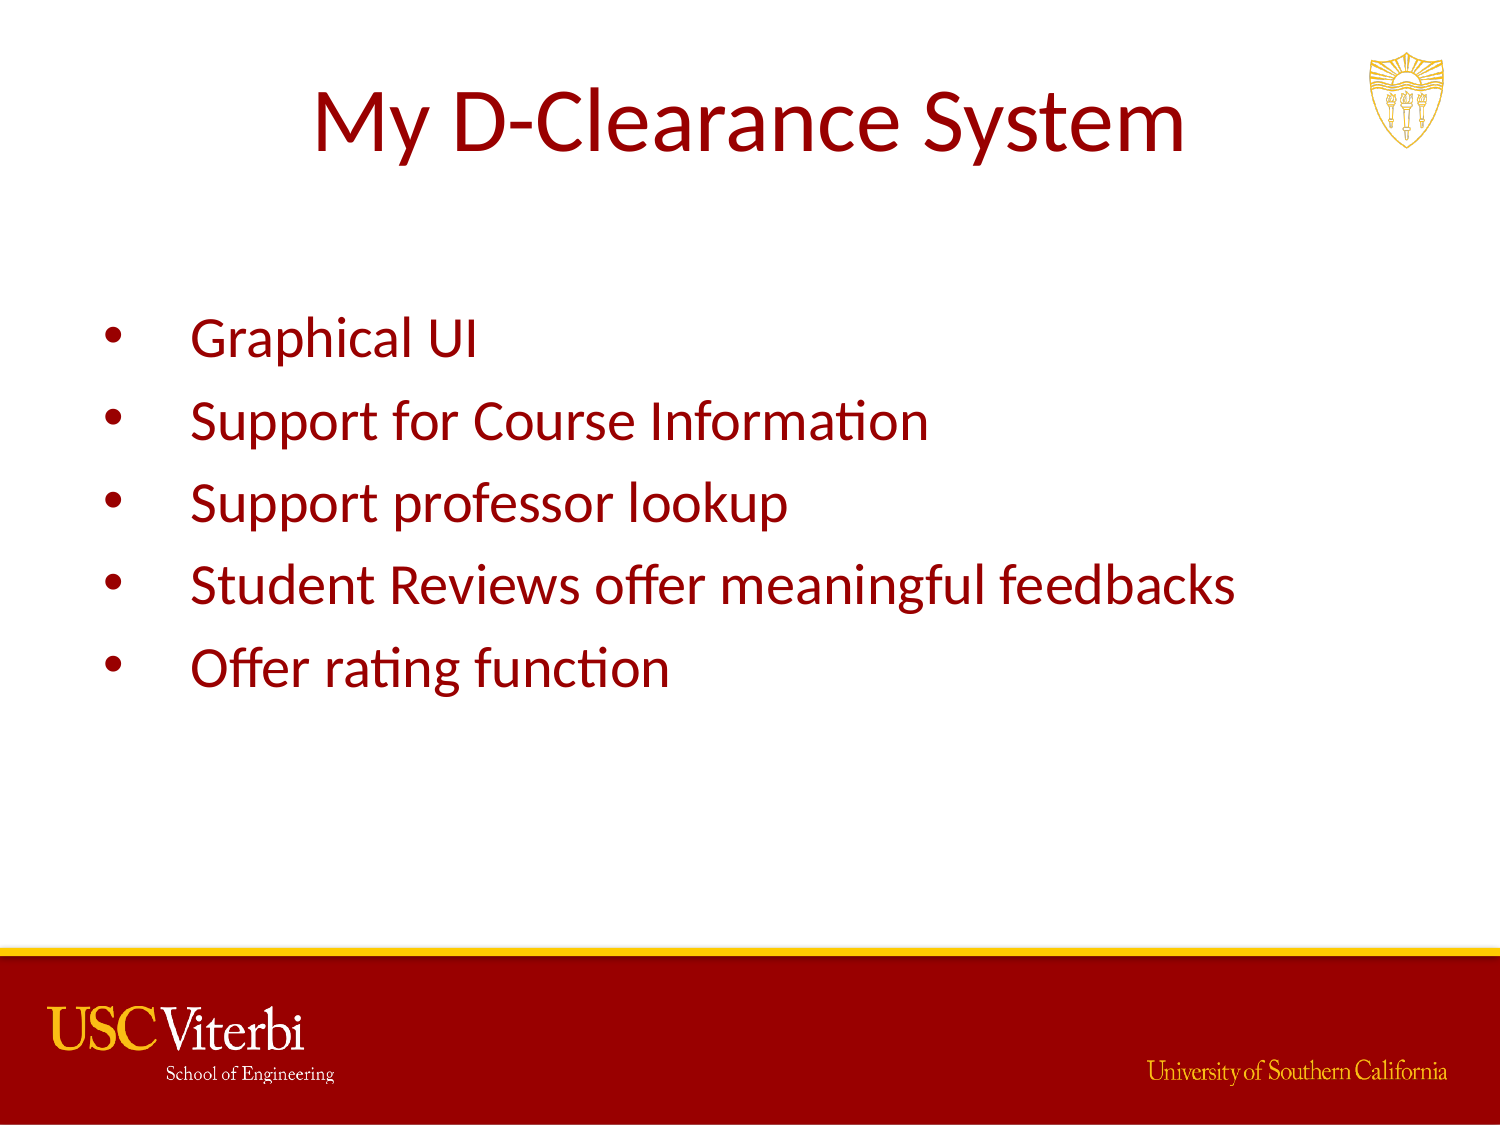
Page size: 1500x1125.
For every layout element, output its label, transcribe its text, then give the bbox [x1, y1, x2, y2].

title My D-Clearance System [102, 59, 1398, 278]
list Graphical UI Support for Course Information Support professor lookup Student Reviews offer meaningful feedbacks Offer rating function [102, 298, 1398, 1014]
picture [1345, 39, 1468, 162]
picture [47, 1006, 334, 1084]
picture [1147, 1059, 1447, 1086]
